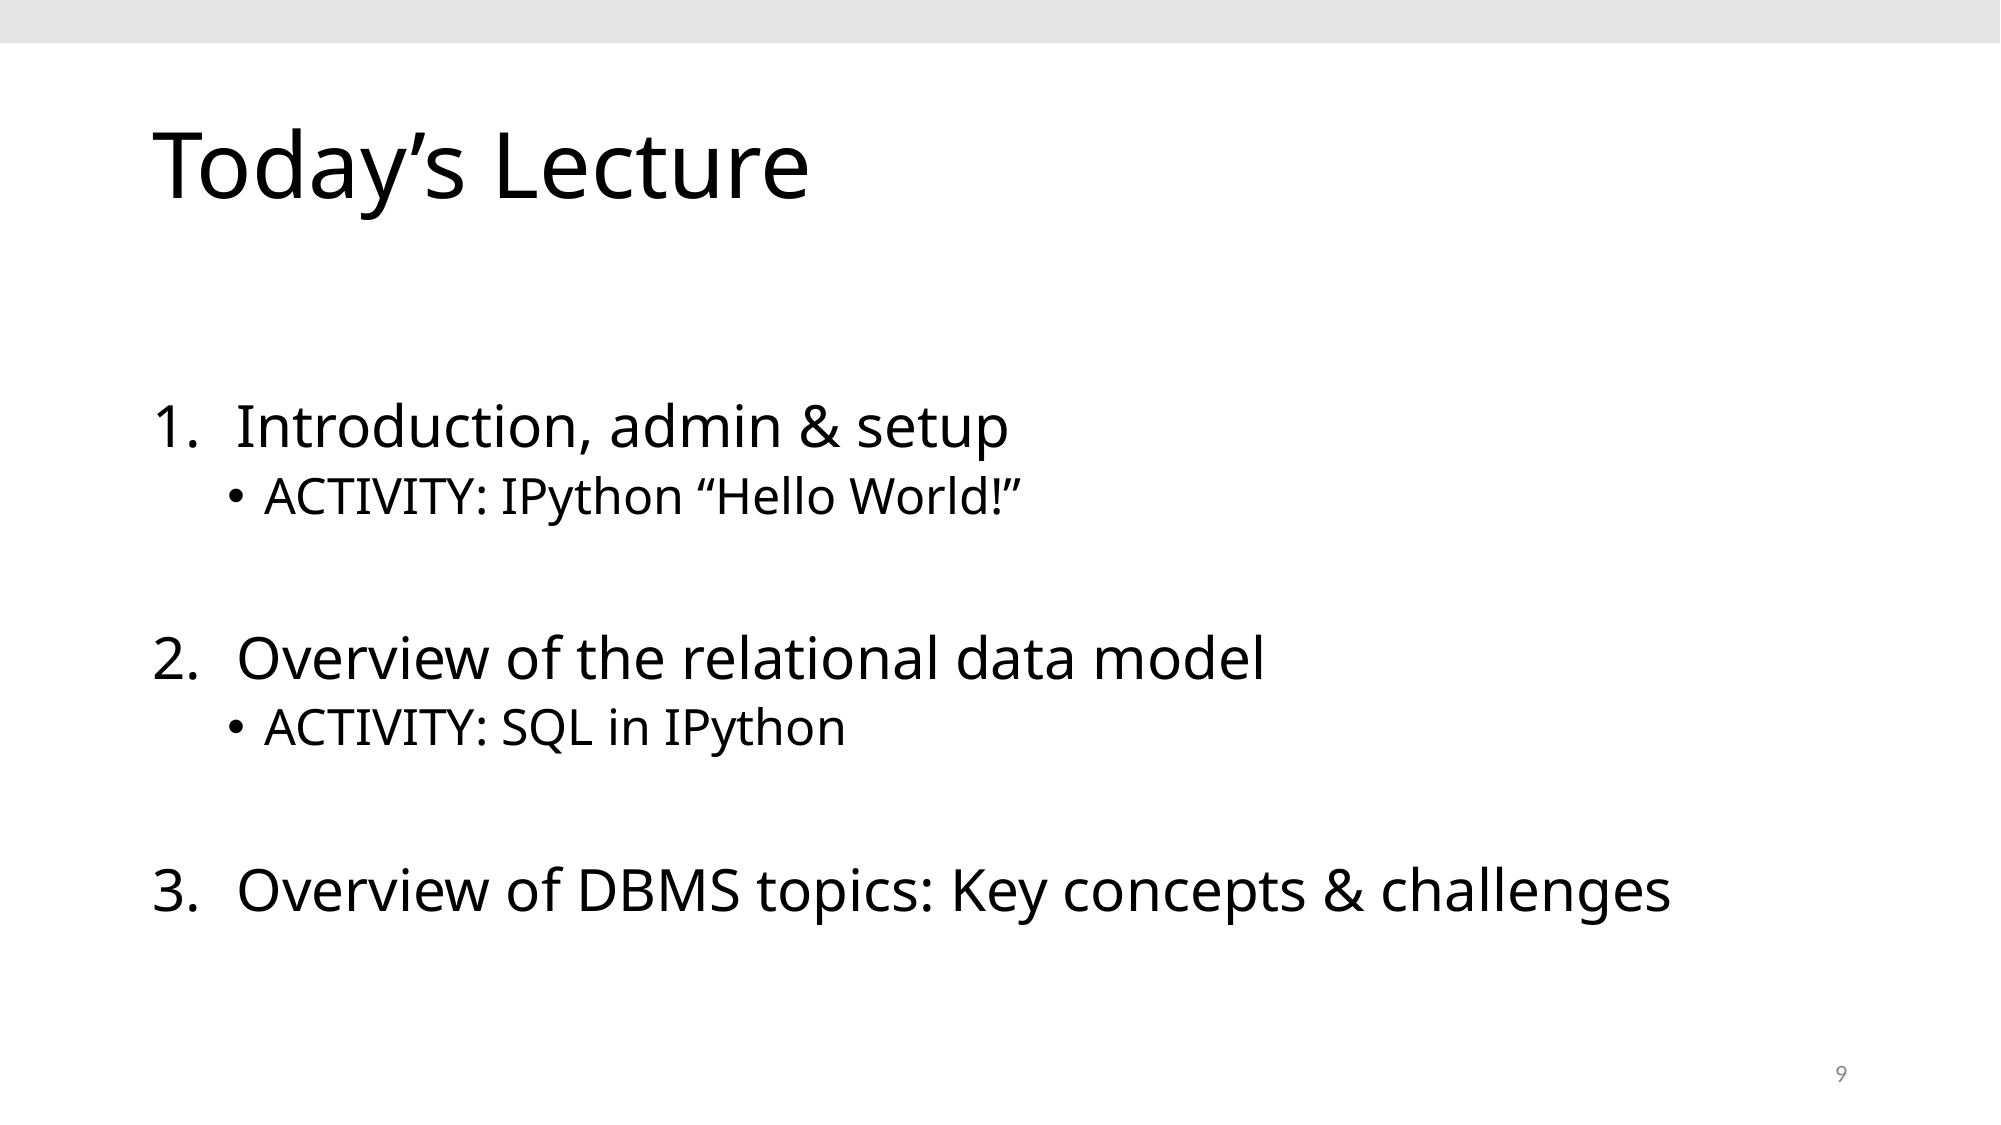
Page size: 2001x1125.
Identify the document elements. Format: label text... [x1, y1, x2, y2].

title Today’s Lecture [137, 59, 1863, 278]
text_box [0, 0, 2000, 44]
list Introduction, admin & setup ACTIVITY: IPython “Hello World!” Overview of the relational data model ACTIVITY: SQL in IPython Overview of DBMS topics: Key concepts & challenges [137, 299, 1863, 1014]
slide_number 9 [1412, 1042, 1863, 1103]
